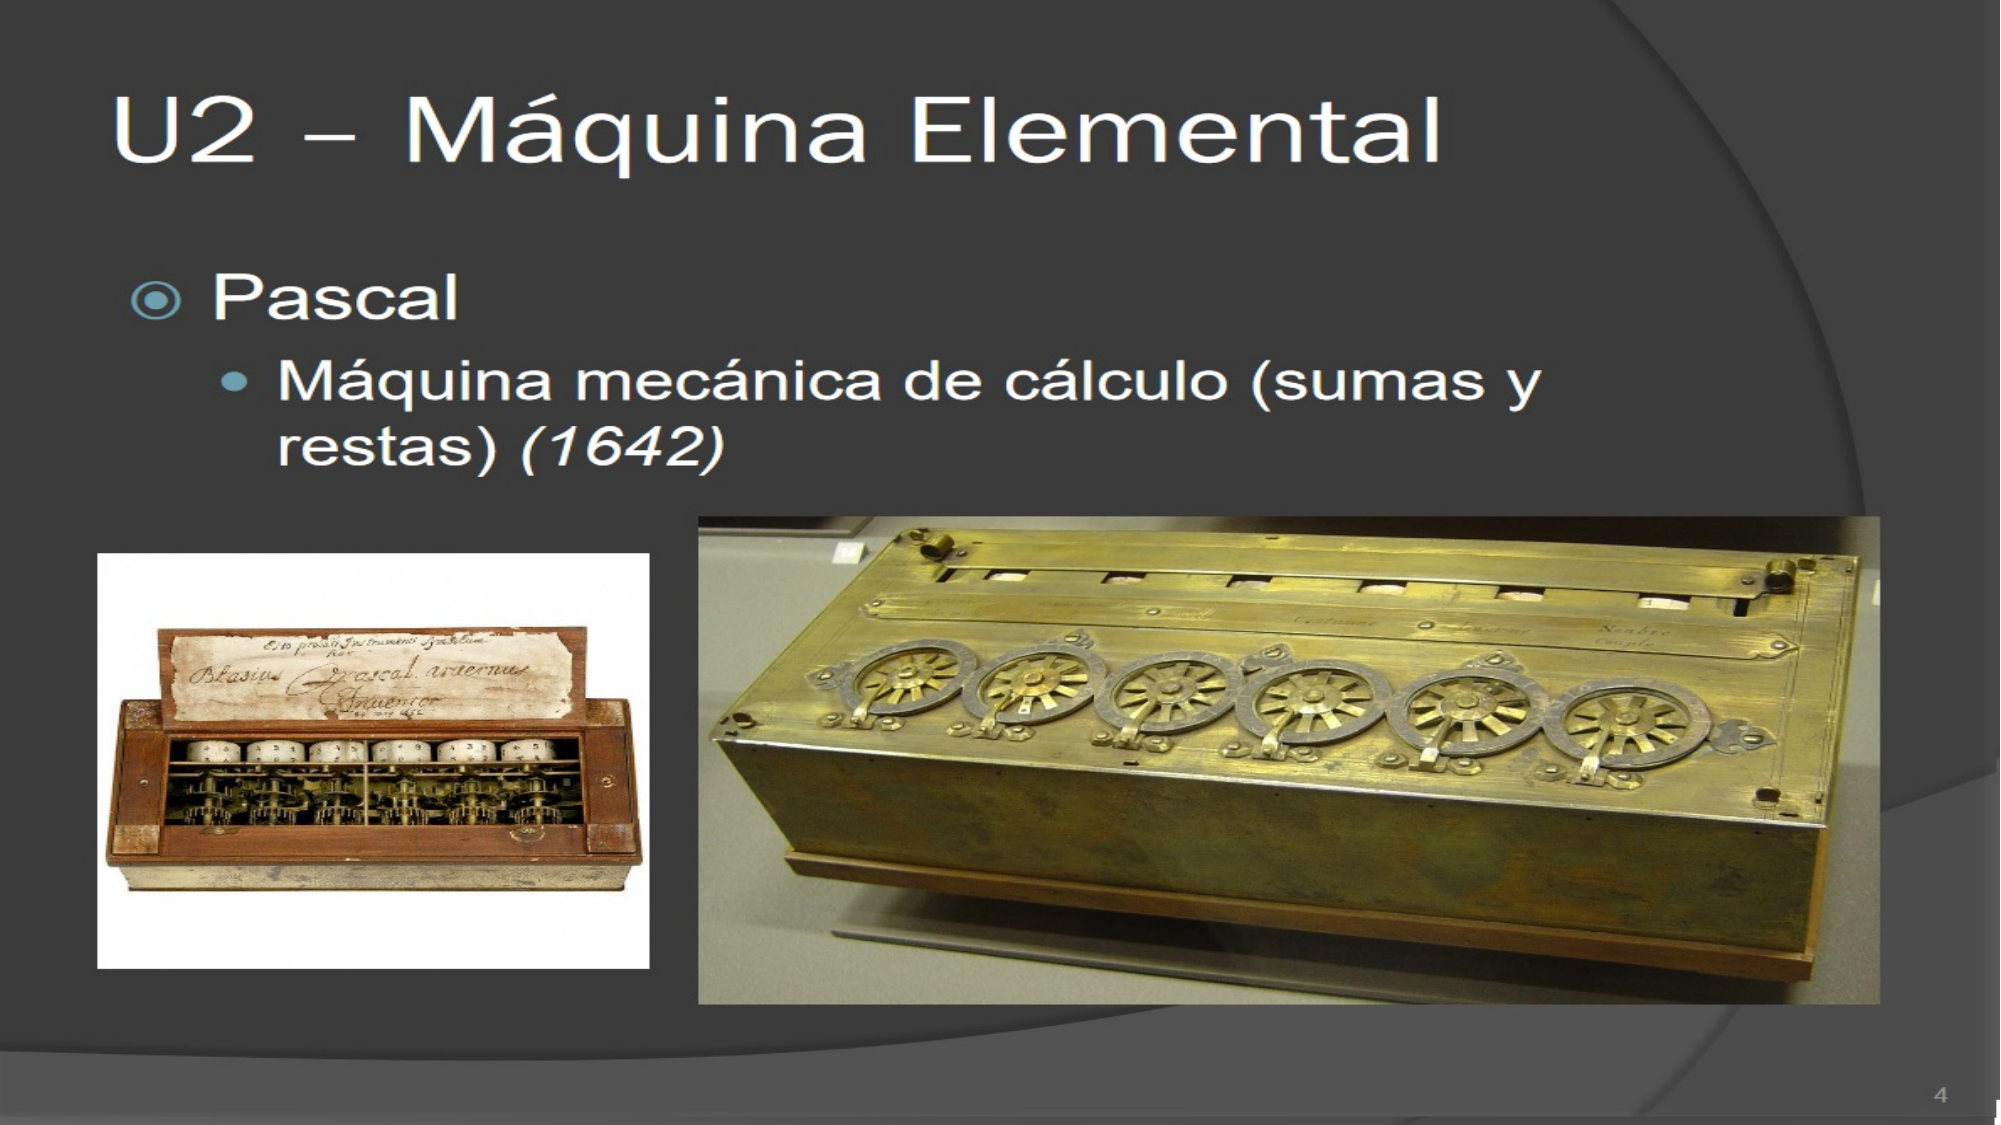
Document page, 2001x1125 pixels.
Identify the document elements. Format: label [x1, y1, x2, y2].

list [0, 0, 2000, 1125]
